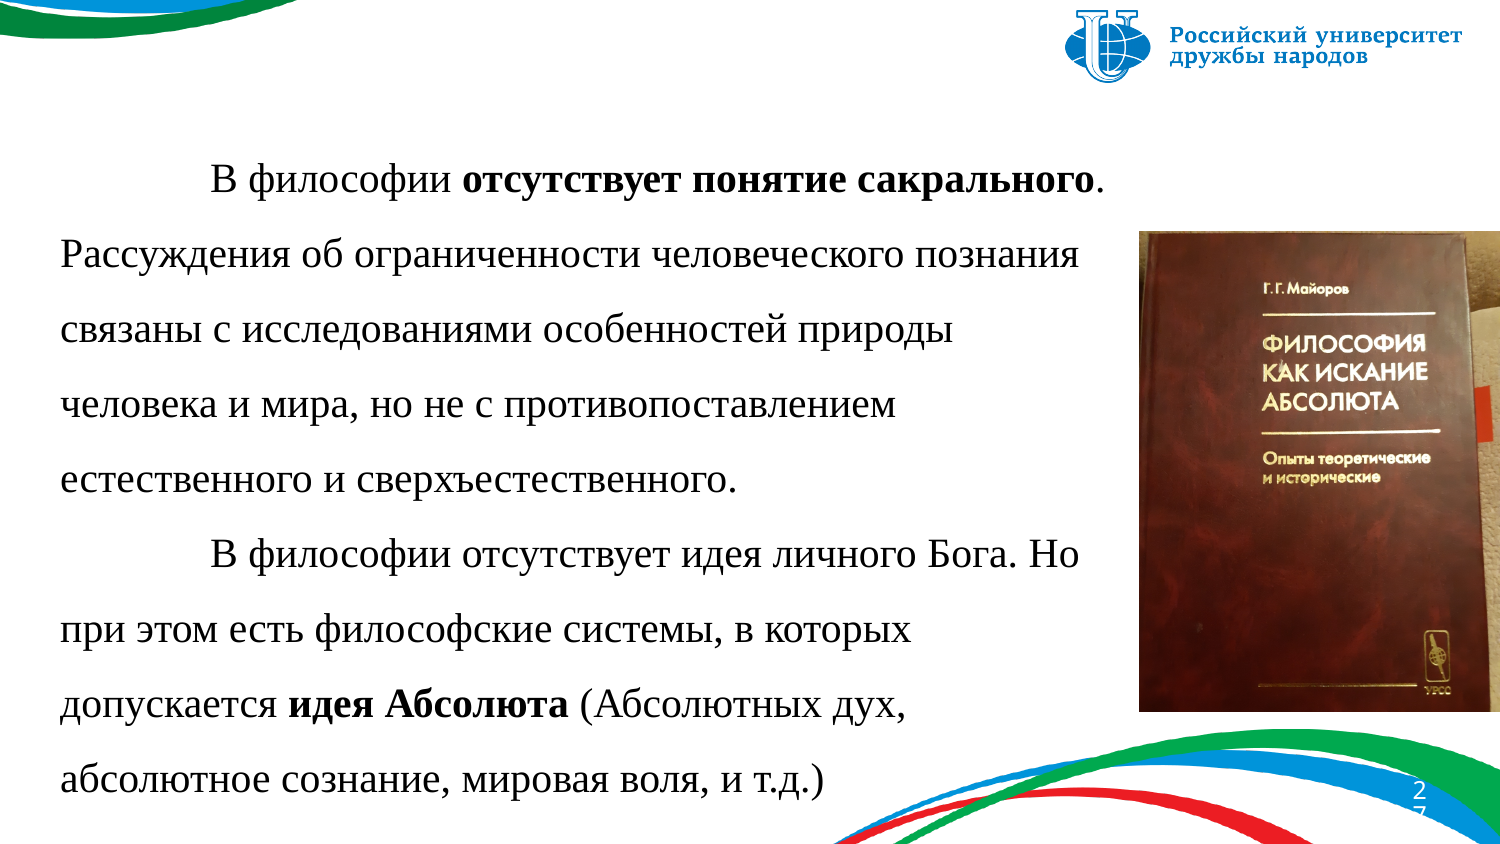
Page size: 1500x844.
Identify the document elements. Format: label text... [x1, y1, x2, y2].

title [1125, 233, 1359, 791]
picture [0, 0, 1500, 844]
picture [1125, 791, 1476, 844]
slide_number 27 [1397, 769, 1440, 815]
text_box В философии отсутствует понятие сакрального. Рассуждения об ограниченности человеческого познания связаны с исследованиями особенностей природы человека и мира, но не с противопоставлением естественного и сверхъестественного. В философии отсутствует идея личного Бога. Но при этом есть философские системы, в которых допускается идея Абсолюта (Абсолютных дух, абсолютное сознание, мировая воля, и т.д.) [45, 118, 1125, 844]
